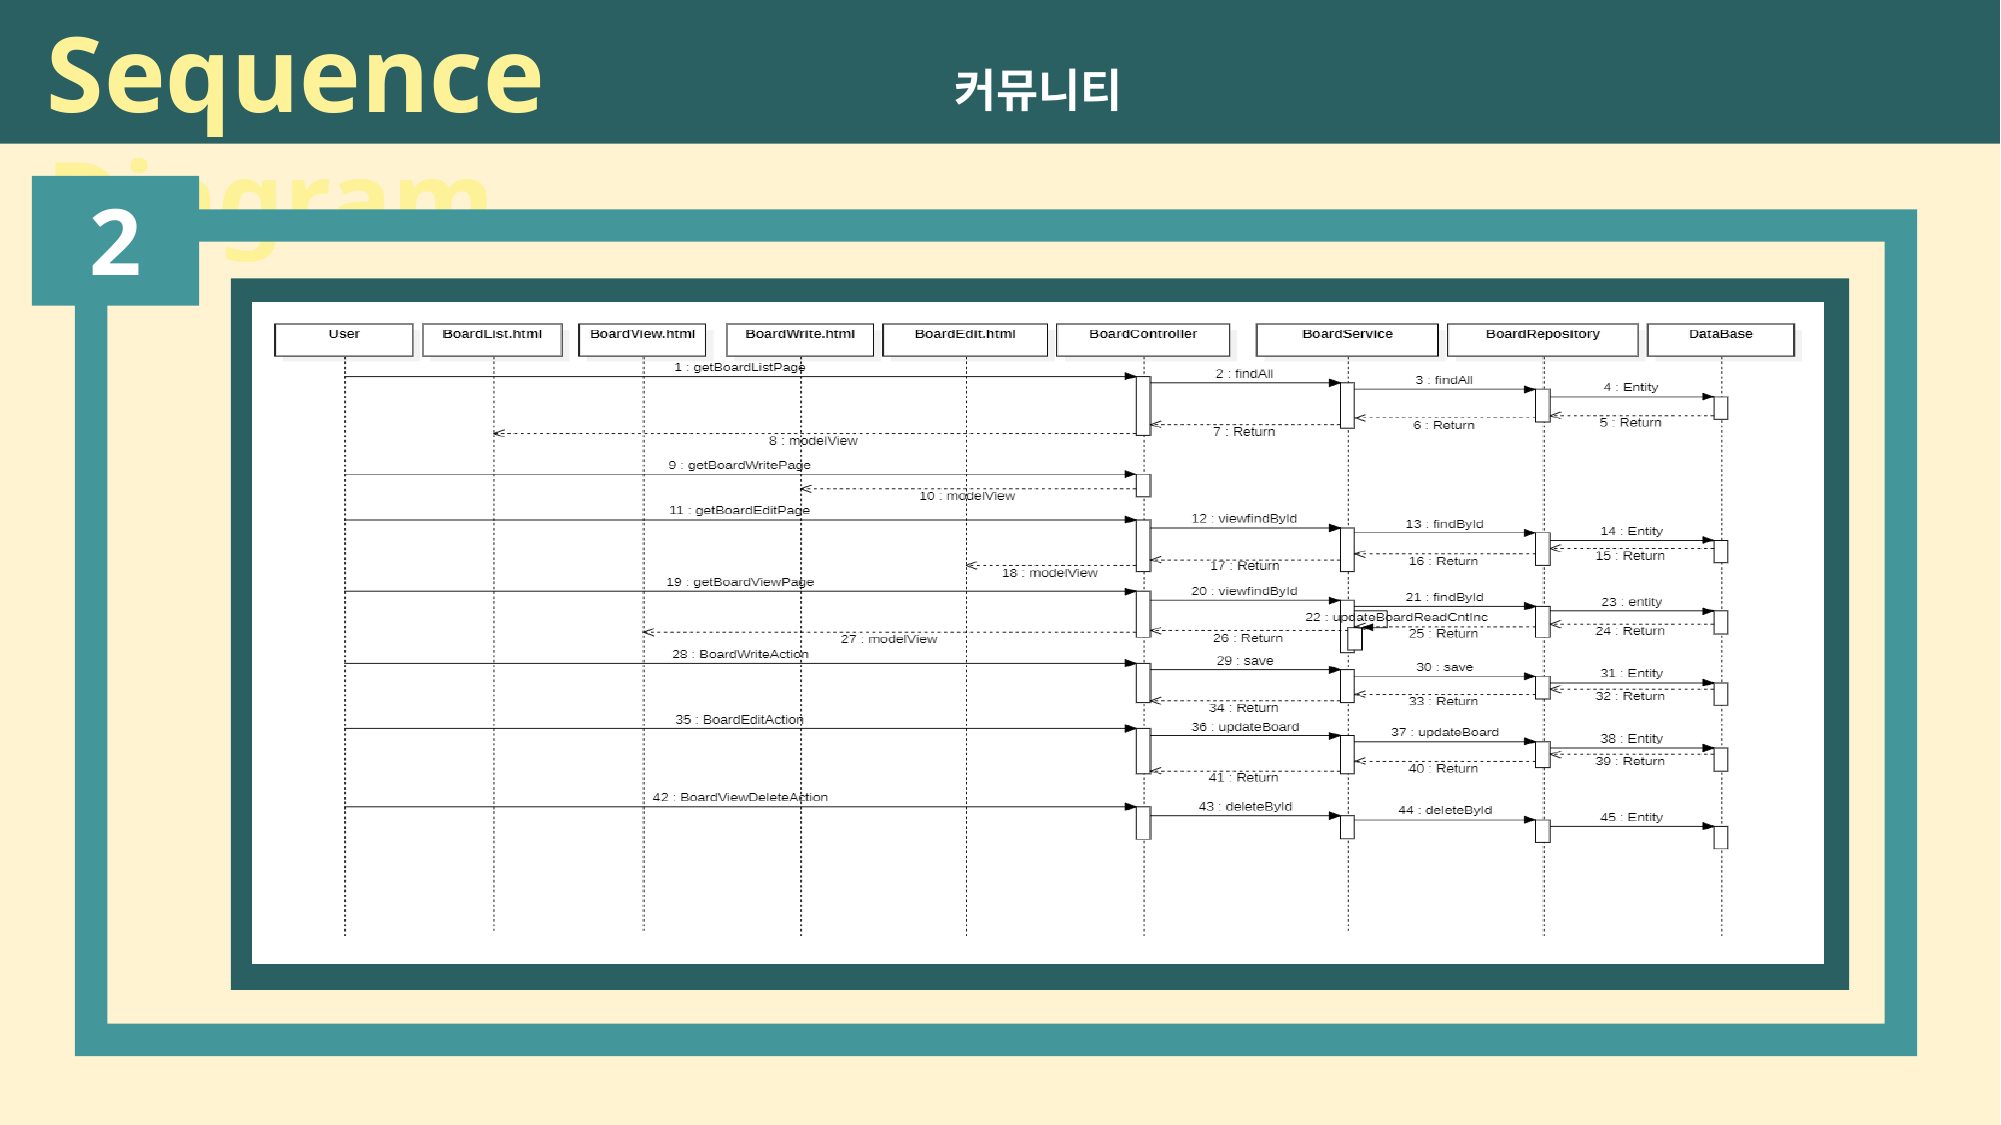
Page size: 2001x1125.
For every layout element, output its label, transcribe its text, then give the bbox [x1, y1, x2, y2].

text_box 커뮤니티 [940, 53, 1408, 124]
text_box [31, 175, 1918, 1057]
picture [252, 302, 1824, 964]
text_box [0, 0, 2000, 145]
text_box [0, 145, 2000, 1125]
text_box Sequence Diagram [31, 1, 962, 175]
